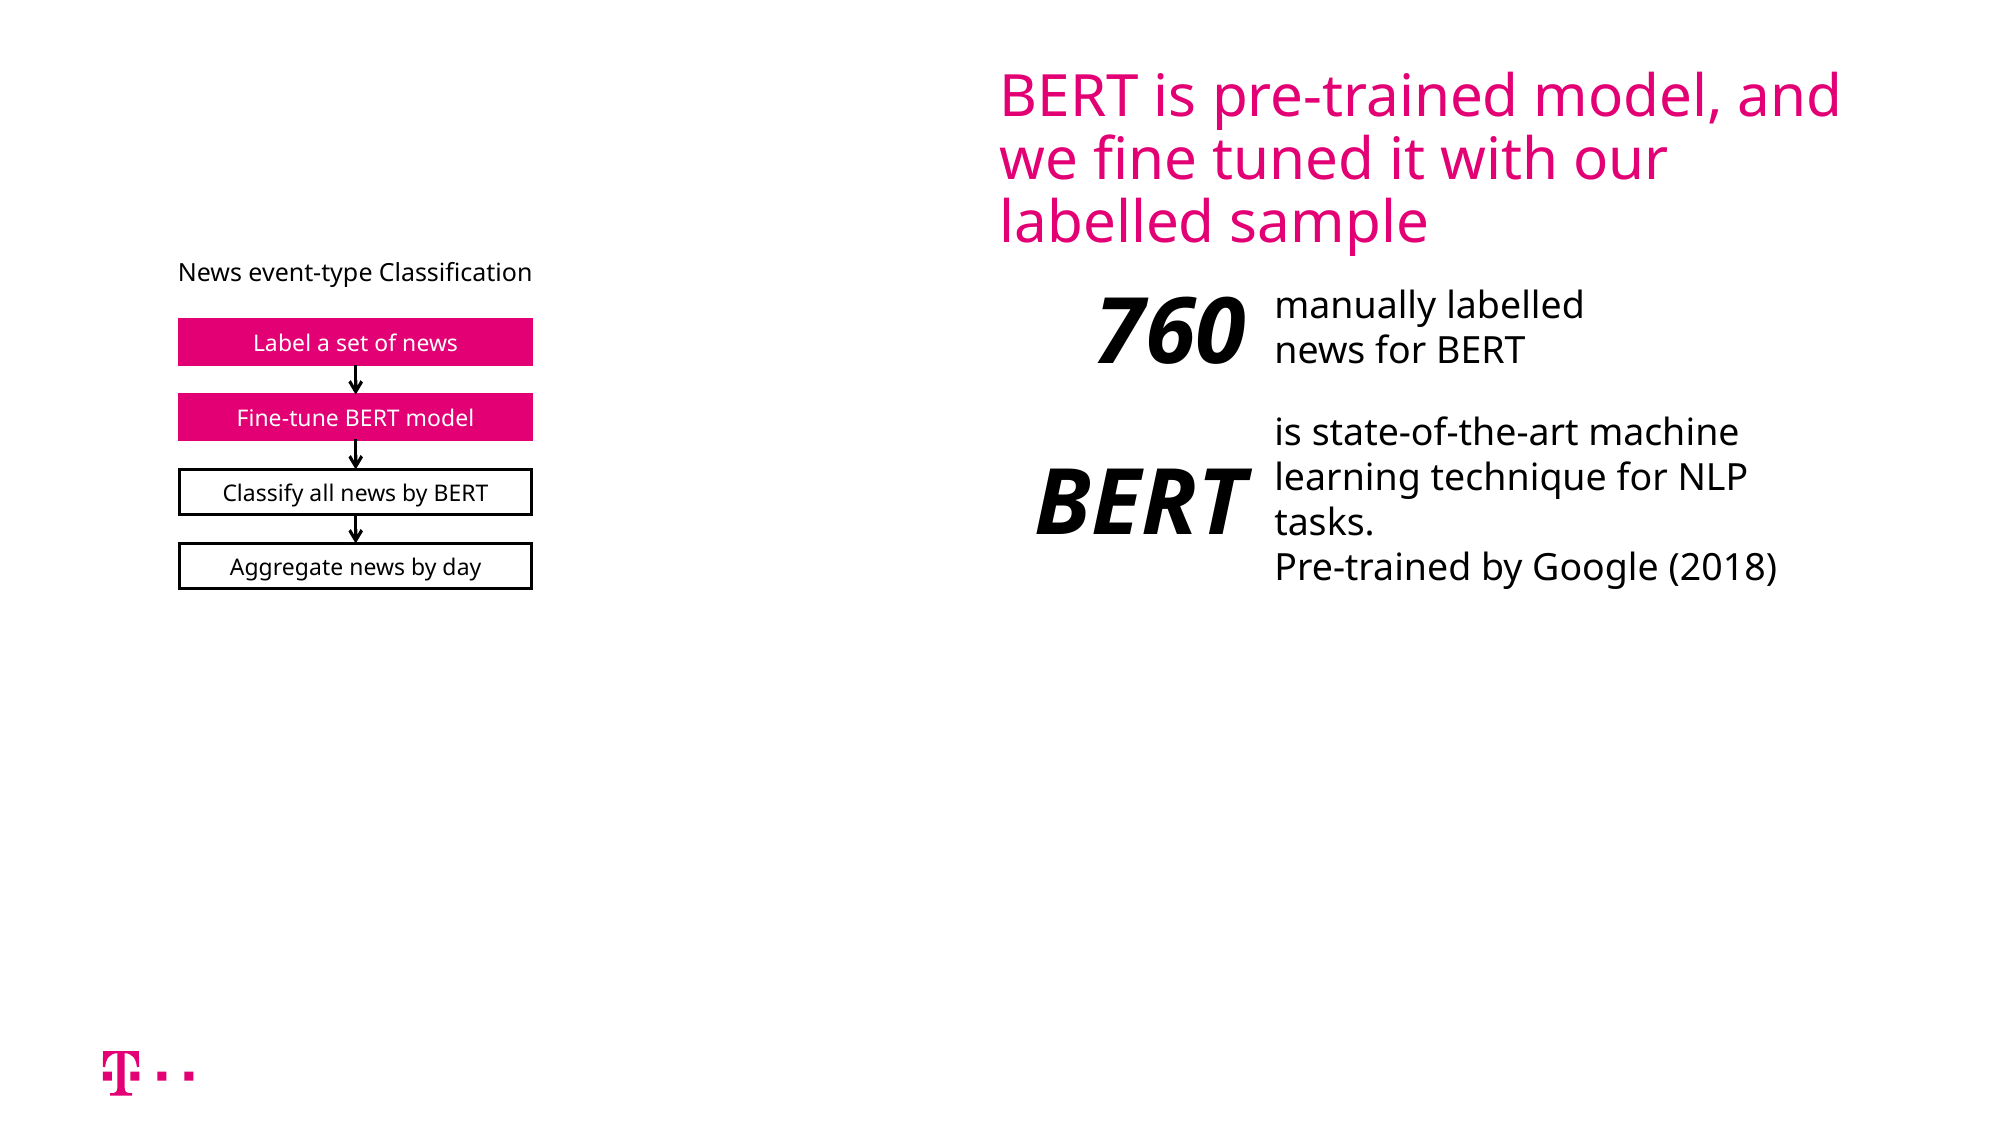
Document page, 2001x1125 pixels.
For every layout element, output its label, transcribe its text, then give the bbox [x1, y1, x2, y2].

text_box is state-of-the-art machine learning technique for NLP tasks. Pre-trained by Google (2018) [1259, 425, 1868, 571]
text_box Aggregate news by day [179, 542, 533, 589]
title BERT is pre-trained model, and we fine tuned it with our labelled sample [999, 66, 1898, 185]
text_box Classify all news by BERT [179, 468, 533, 515]
text_box Label a set of news [179, 319, 533, 366]
text_box 760 [1050, 281, 1262, 372]
text_box News event-type Classification [152, 247, 560, 294]
text_box Fine-tune BERT model [179, 394, 533, 440]
text_box manually labelled news for BERT [1262, 281, 1601, 372]
text_box BERT [979, 453, 1262, 543]
